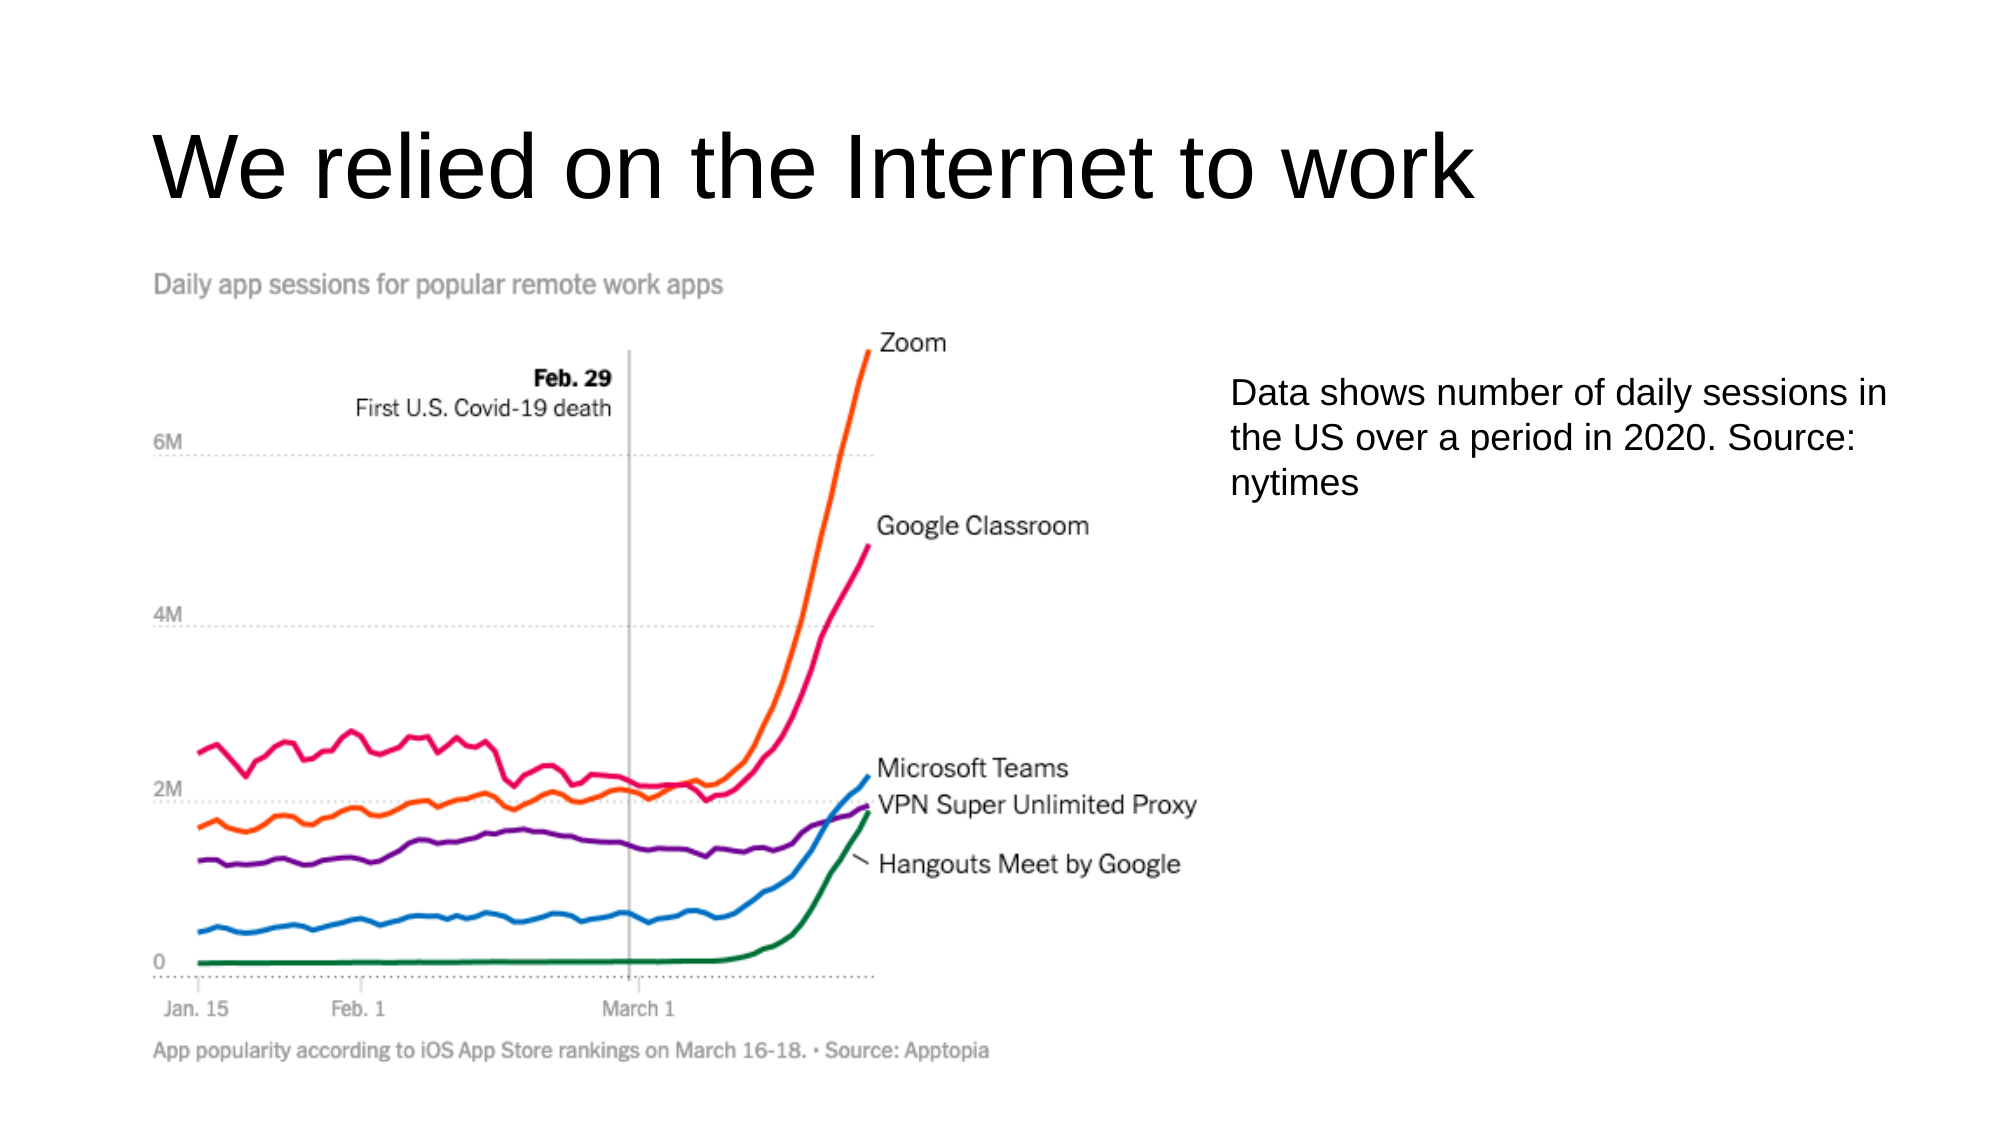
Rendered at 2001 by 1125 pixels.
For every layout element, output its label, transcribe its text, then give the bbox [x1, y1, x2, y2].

picture [117, 249, 1216, 1074]
text_box Data shows number of daily sessions in the US over a period in 2020. Source: nytimes [1216, 360, 1958, 511]
title We relied on the Internet to work [137, 59, 1863, 278]
